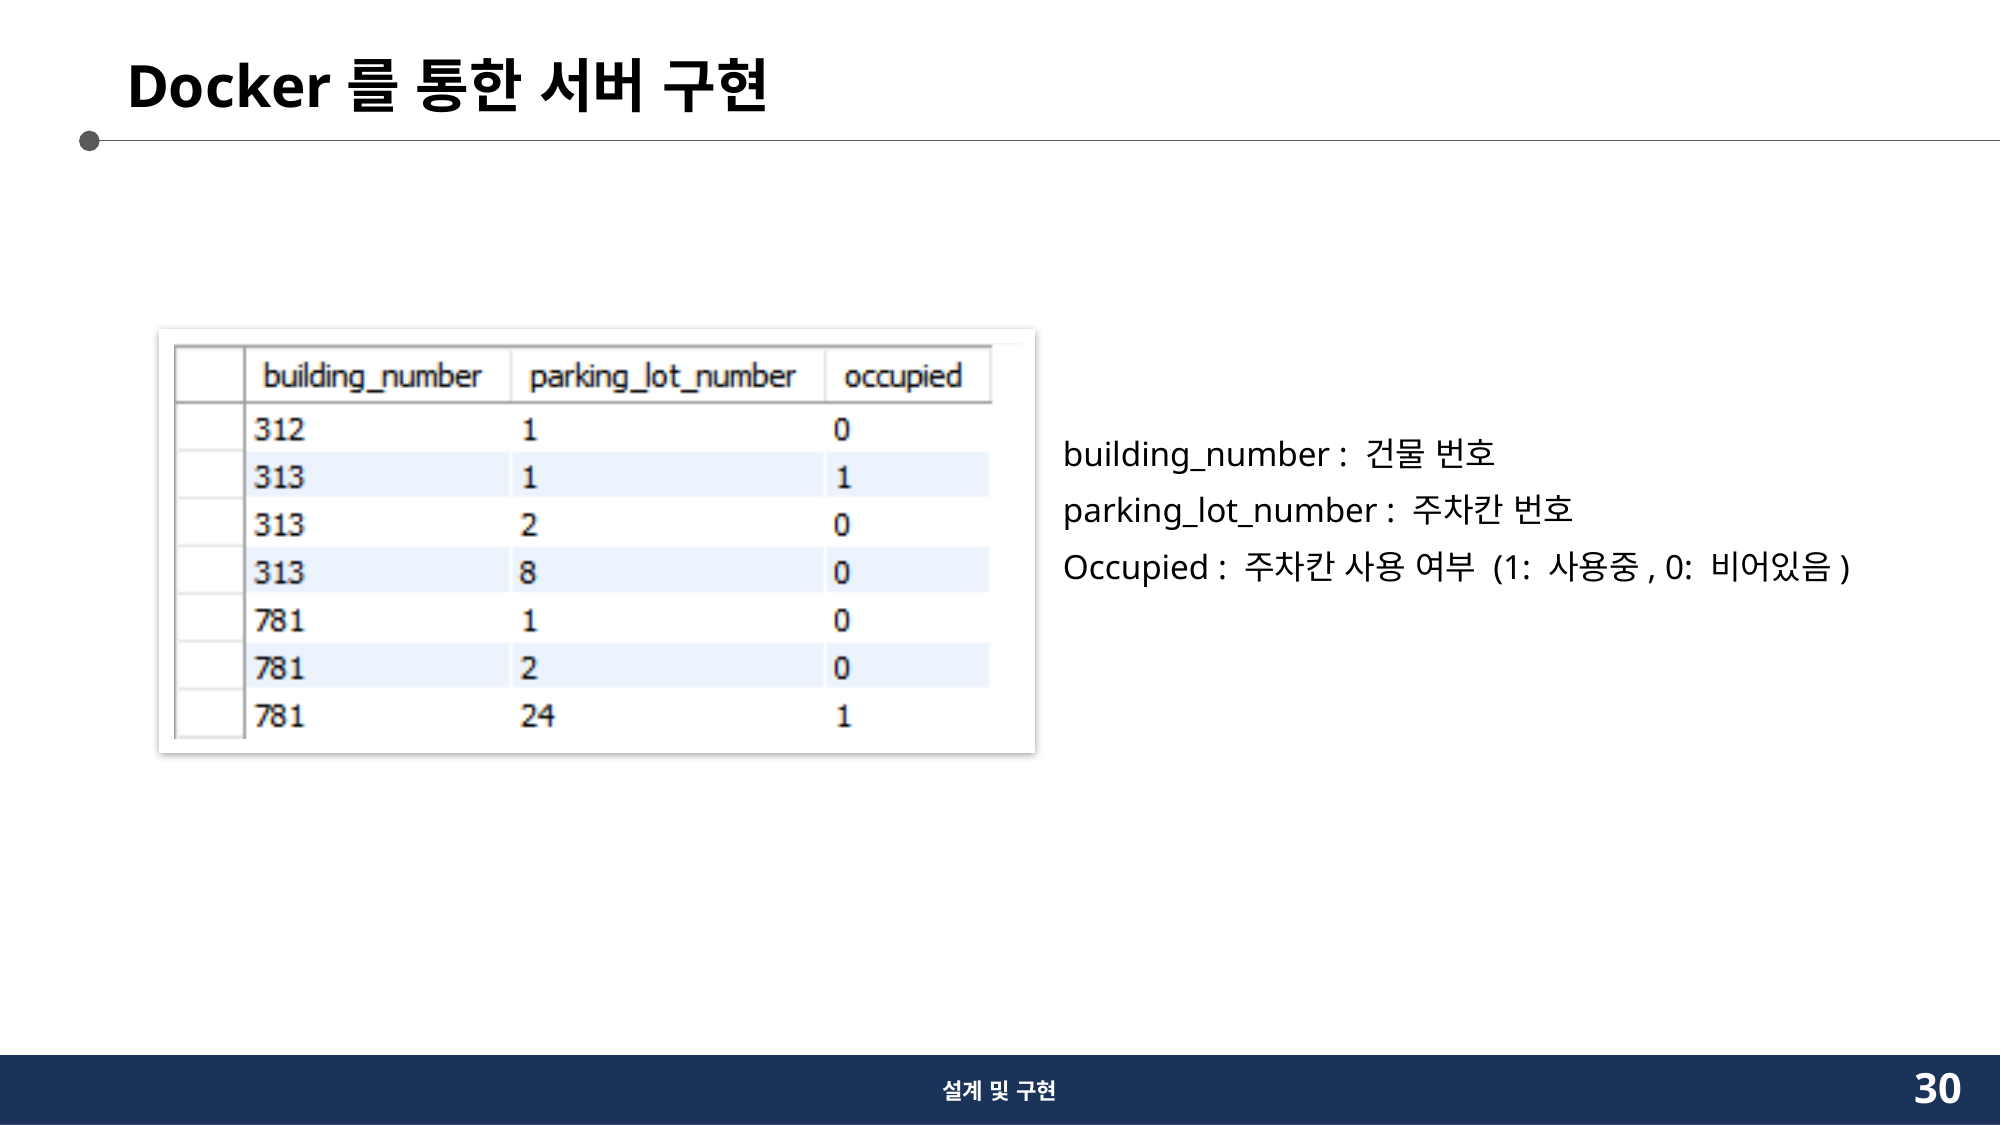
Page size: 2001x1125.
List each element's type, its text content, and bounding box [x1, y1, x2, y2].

text_box Docker를 통한 서버 구현 [111, 22, 1753, 128]
text_box building_number : 건물 번호 parking_lot_number : 주차칸 번호 Occupied : 주차칸 사용 여부 (1: 사용중, 0: 비어있음) [1047, 429, 1895, 668]
picture [174, 343, 1021, 739]
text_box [0, 1055, 2000, 1125]
